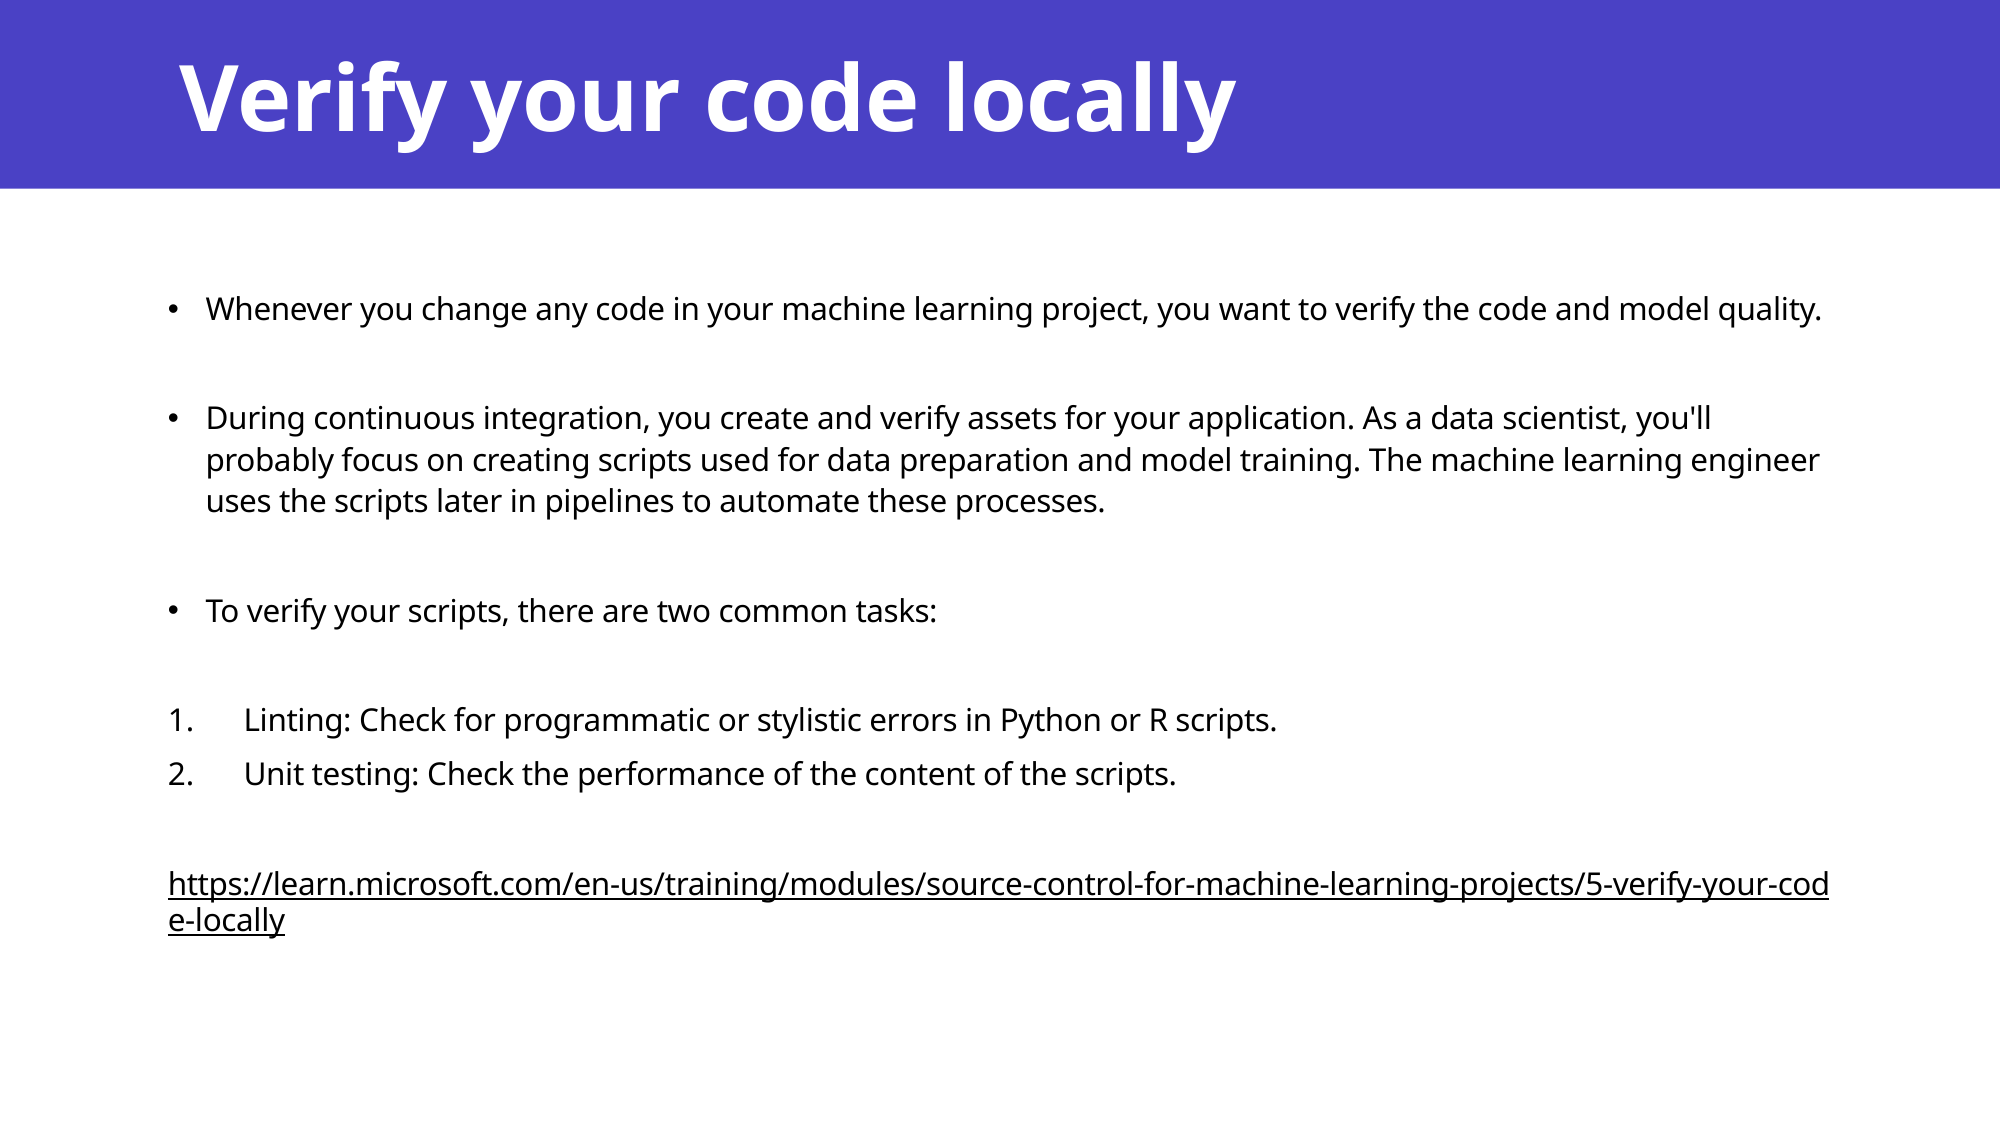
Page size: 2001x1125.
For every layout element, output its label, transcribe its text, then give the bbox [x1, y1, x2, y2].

list Whenever you change any code in your machine learning project, you want to verify the code and model quality. During continuous integration, you create and verify assets for your application. As a data scientist, you'll probably focus on creating scripts used for data preparation and model training. The machine learning engineer uses the scripts later in pipelines to automate these processes. To verify your scripts, there are two common tasks: Linting: Check for programmatic or stylistic errors in Python or R scripts. Unit testing: Check the performance of the content of the scripts. https://learn.microsoft.com/en-us/training/modules/source-control-for-machine-learning-projects/5-verify-your-code-locally [152, 278, 1848, 986]
title Verify your code locally [164, 31, 1710, 159]
